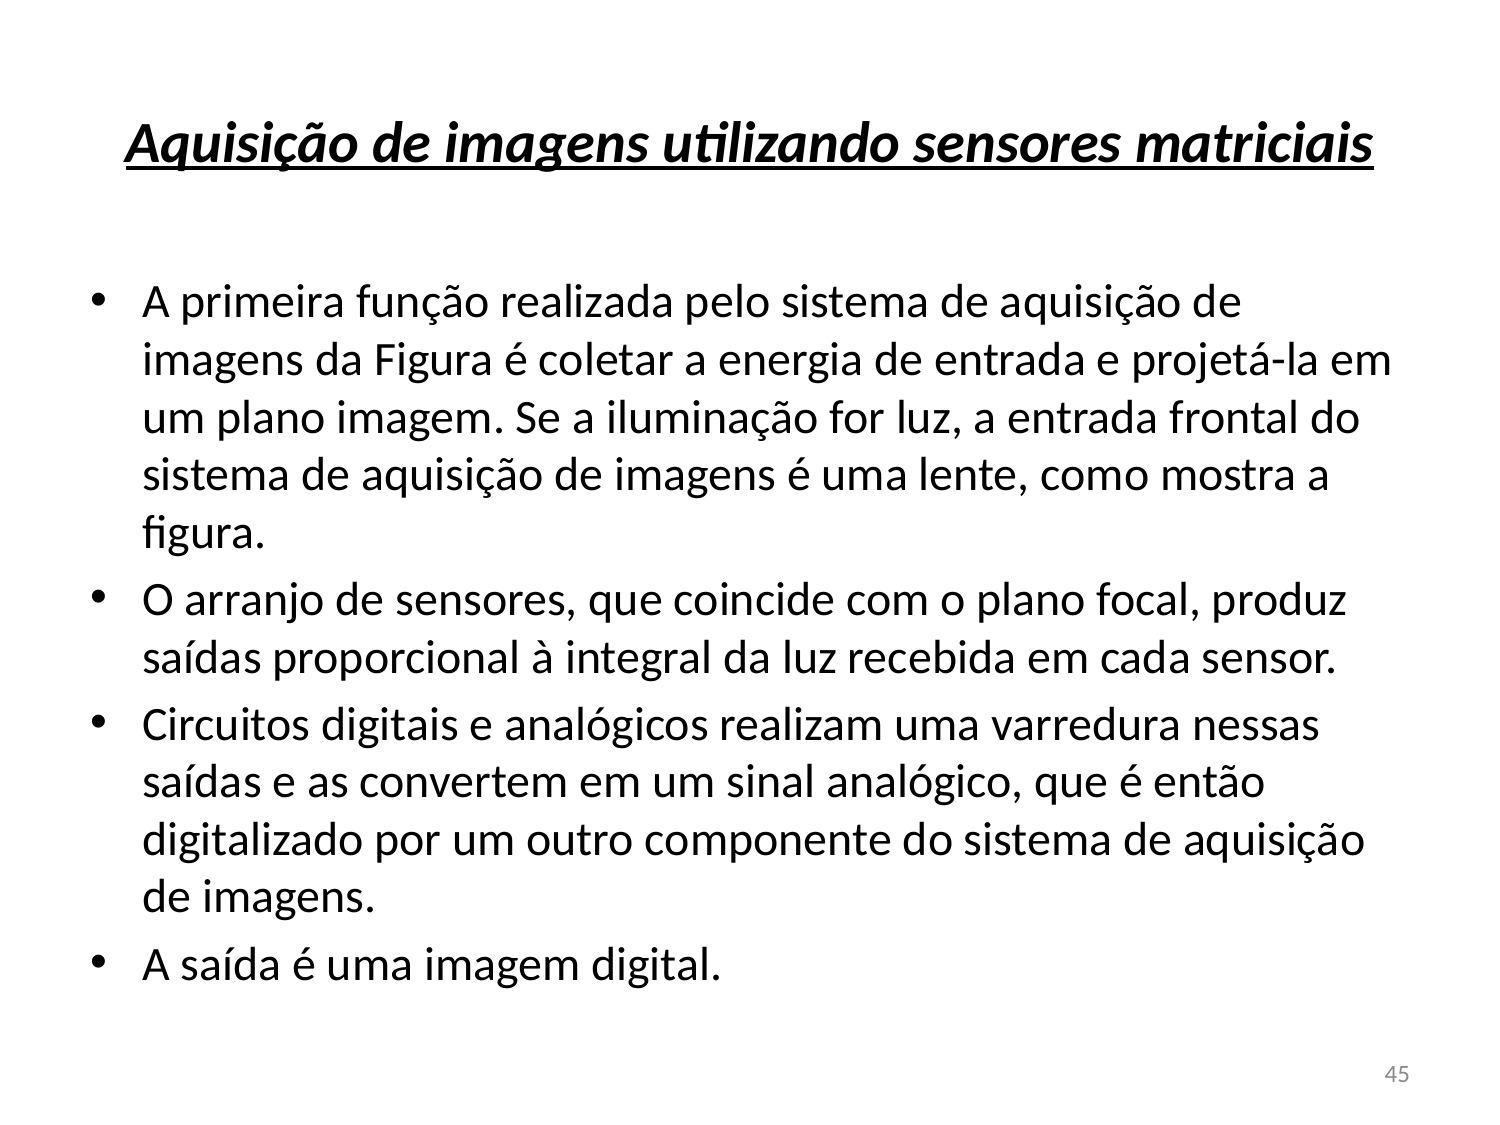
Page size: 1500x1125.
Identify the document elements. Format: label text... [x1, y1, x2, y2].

title Aquisição de imagens utilizando sensores matriciais [75, 45, 1425, 233]
slide_number 45 [1074, 1042, 1425, 1103]
list A primeira função realizada pelo sistema de aquisição de imagens da Figura é coletar a energia de entrada e projetá-la em um plano imagem. Se a iluminação for luz, a entrada frontal do sistema de aquisição de imagens é uma lente, como mostra a figura. O arranjo de sensores, que coincide com o plano focal, produz saídas proporcional à integral da luz recebida em cada sensor. Circuitos digitais e analógicos realizam uma varredura nessas saídas e as convertem em um sinal analógico, que é então digitalizado por um outro componente do sistema de aquisição de imagens. A saída é uma imagem digital. [75, 262, 1425, 1005]
